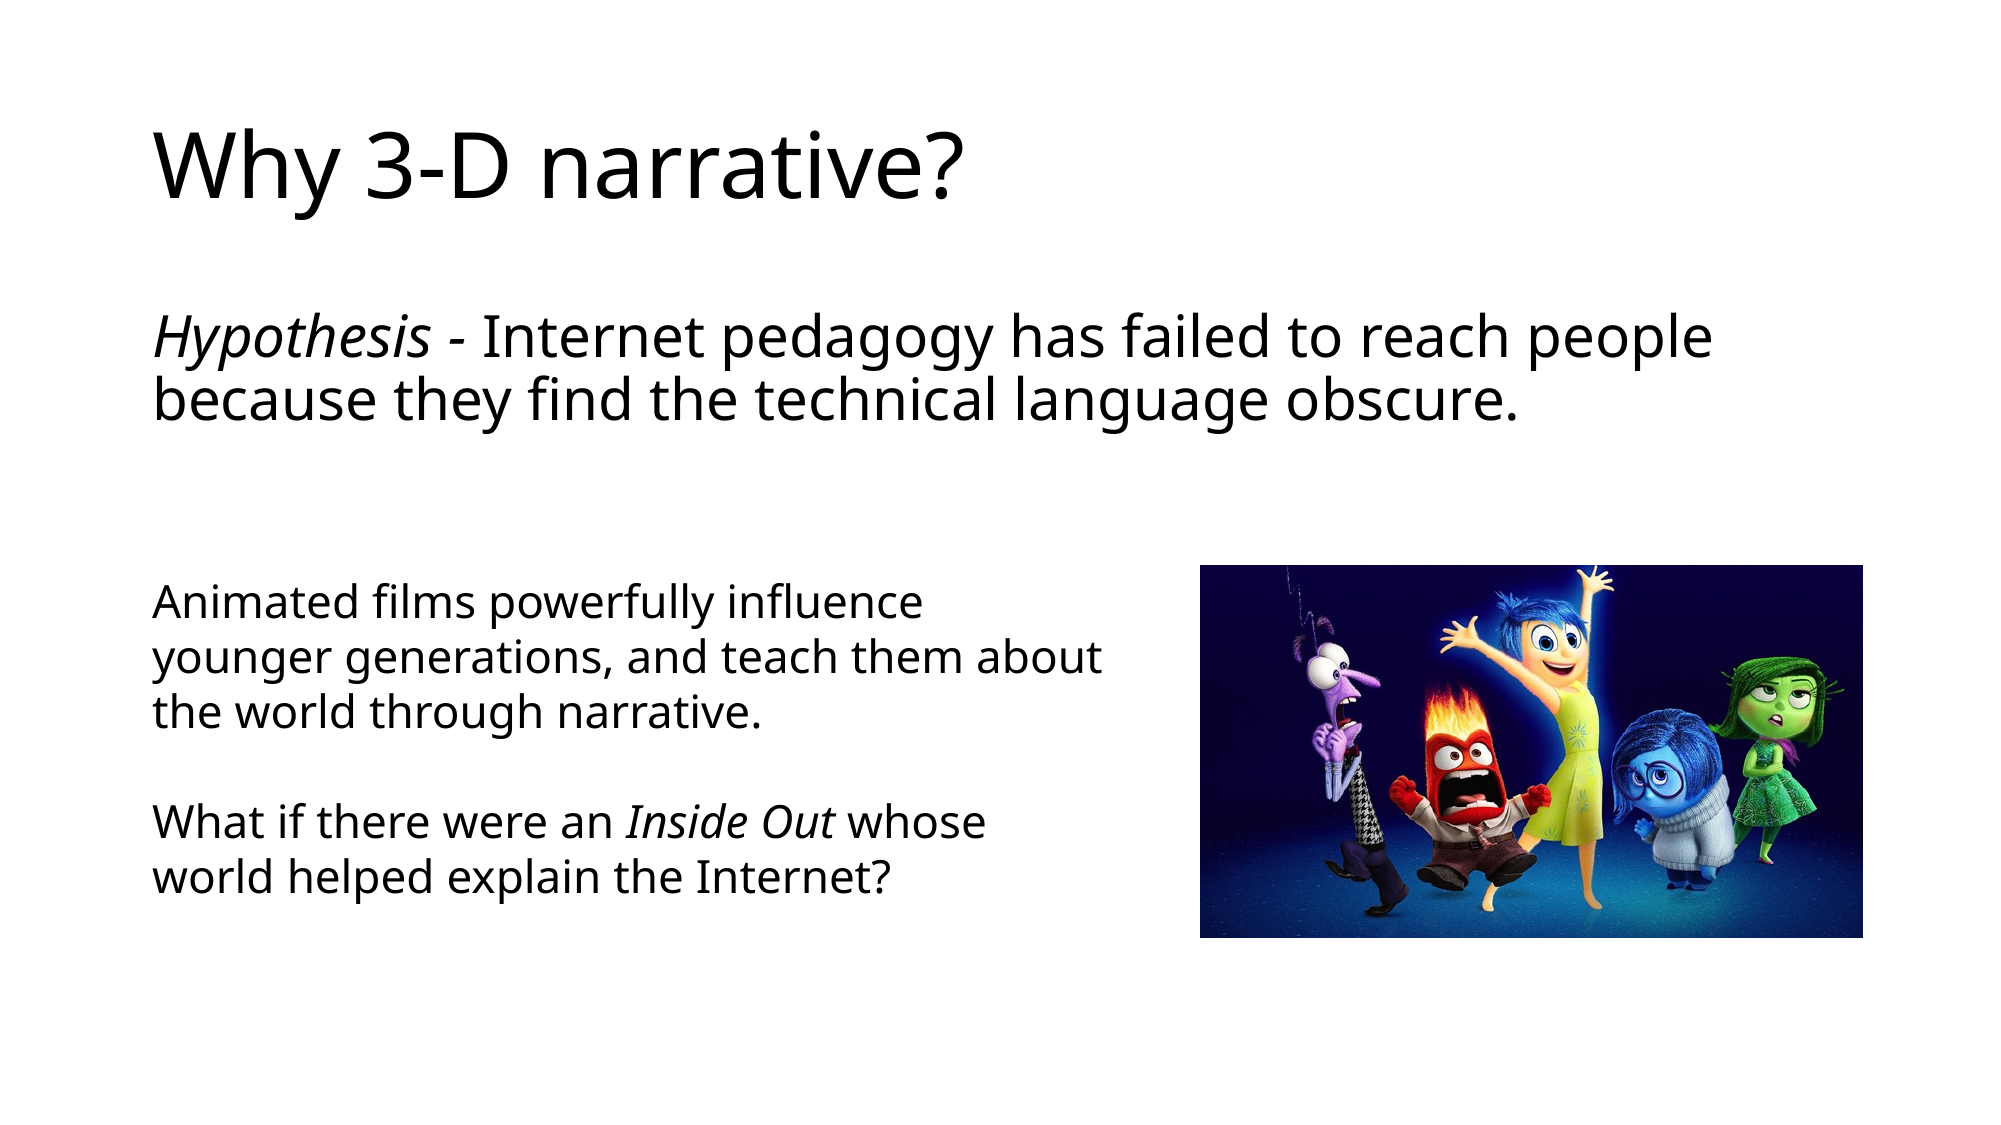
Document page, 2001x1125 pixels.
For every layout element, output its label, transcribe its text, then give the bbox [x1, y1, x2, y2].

title Why 3-D narrative? [137, 59, 1863, 278]
picture [1199, 565, 1863, 938]
list Hypothesis - Internet pedagogy has failed to reach people because they find the technical language obscure. [137, 299, 1863, 567]
text_box Animated films powerfully influence younger generations, and teach them about the world through narrative. What if there were an Inside Out whose world helped explain the Internet? [137, 565, 1121, 910]
